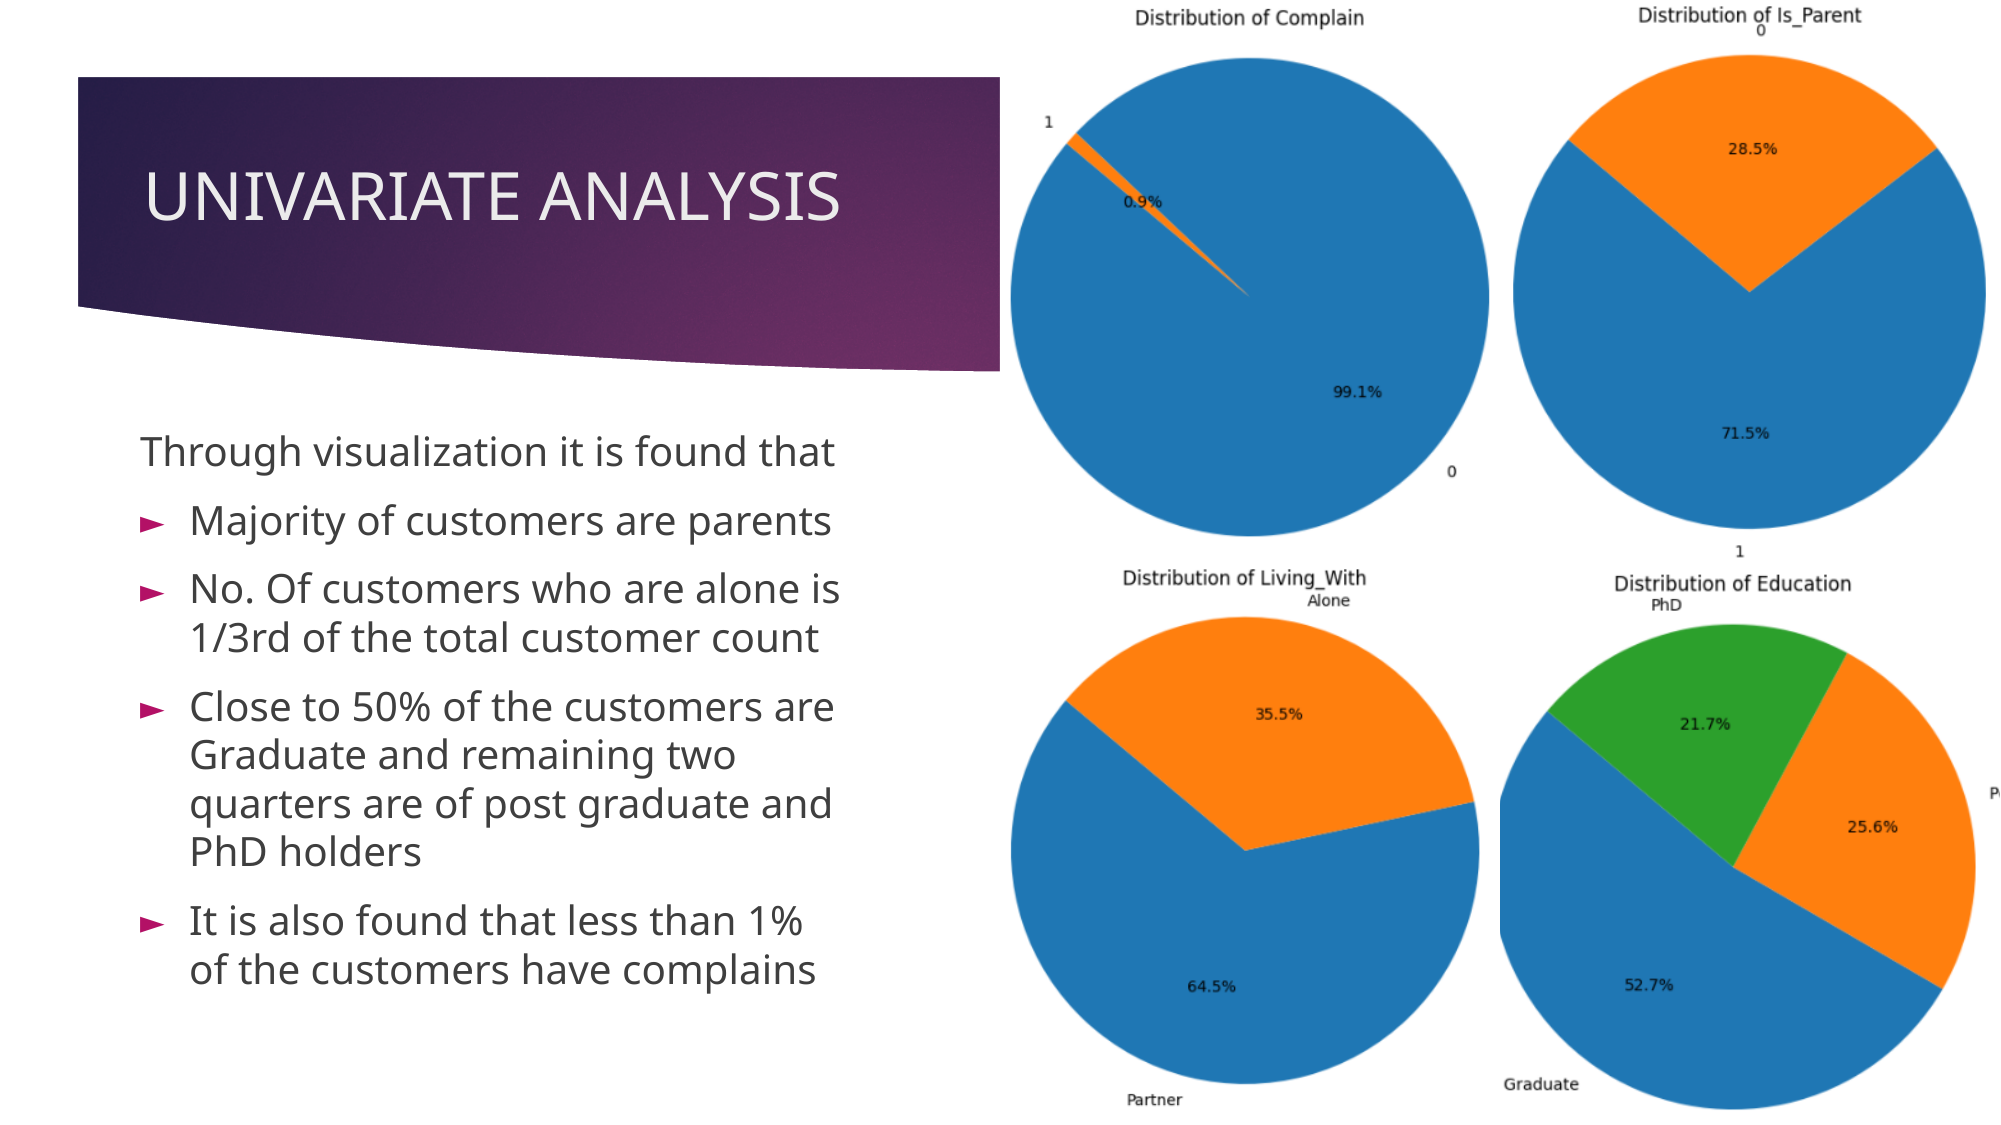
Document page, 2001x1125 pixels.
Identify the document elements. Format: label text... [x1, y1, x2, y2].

list Through visualization it is found that Majority of customers are parents No. Of customers who are alone is 1/3rd of the total customer count Close to 50% of the customers are Graduate and remaining two quarters are of post graduate and PhD holders It is also found that less than 1% of the customers have complains [125, 418, 868, 1008]
title UNIVARIATE ANALYSIS [128, 146, 872, 377]
picture [79, 0, 2000, 1125]
